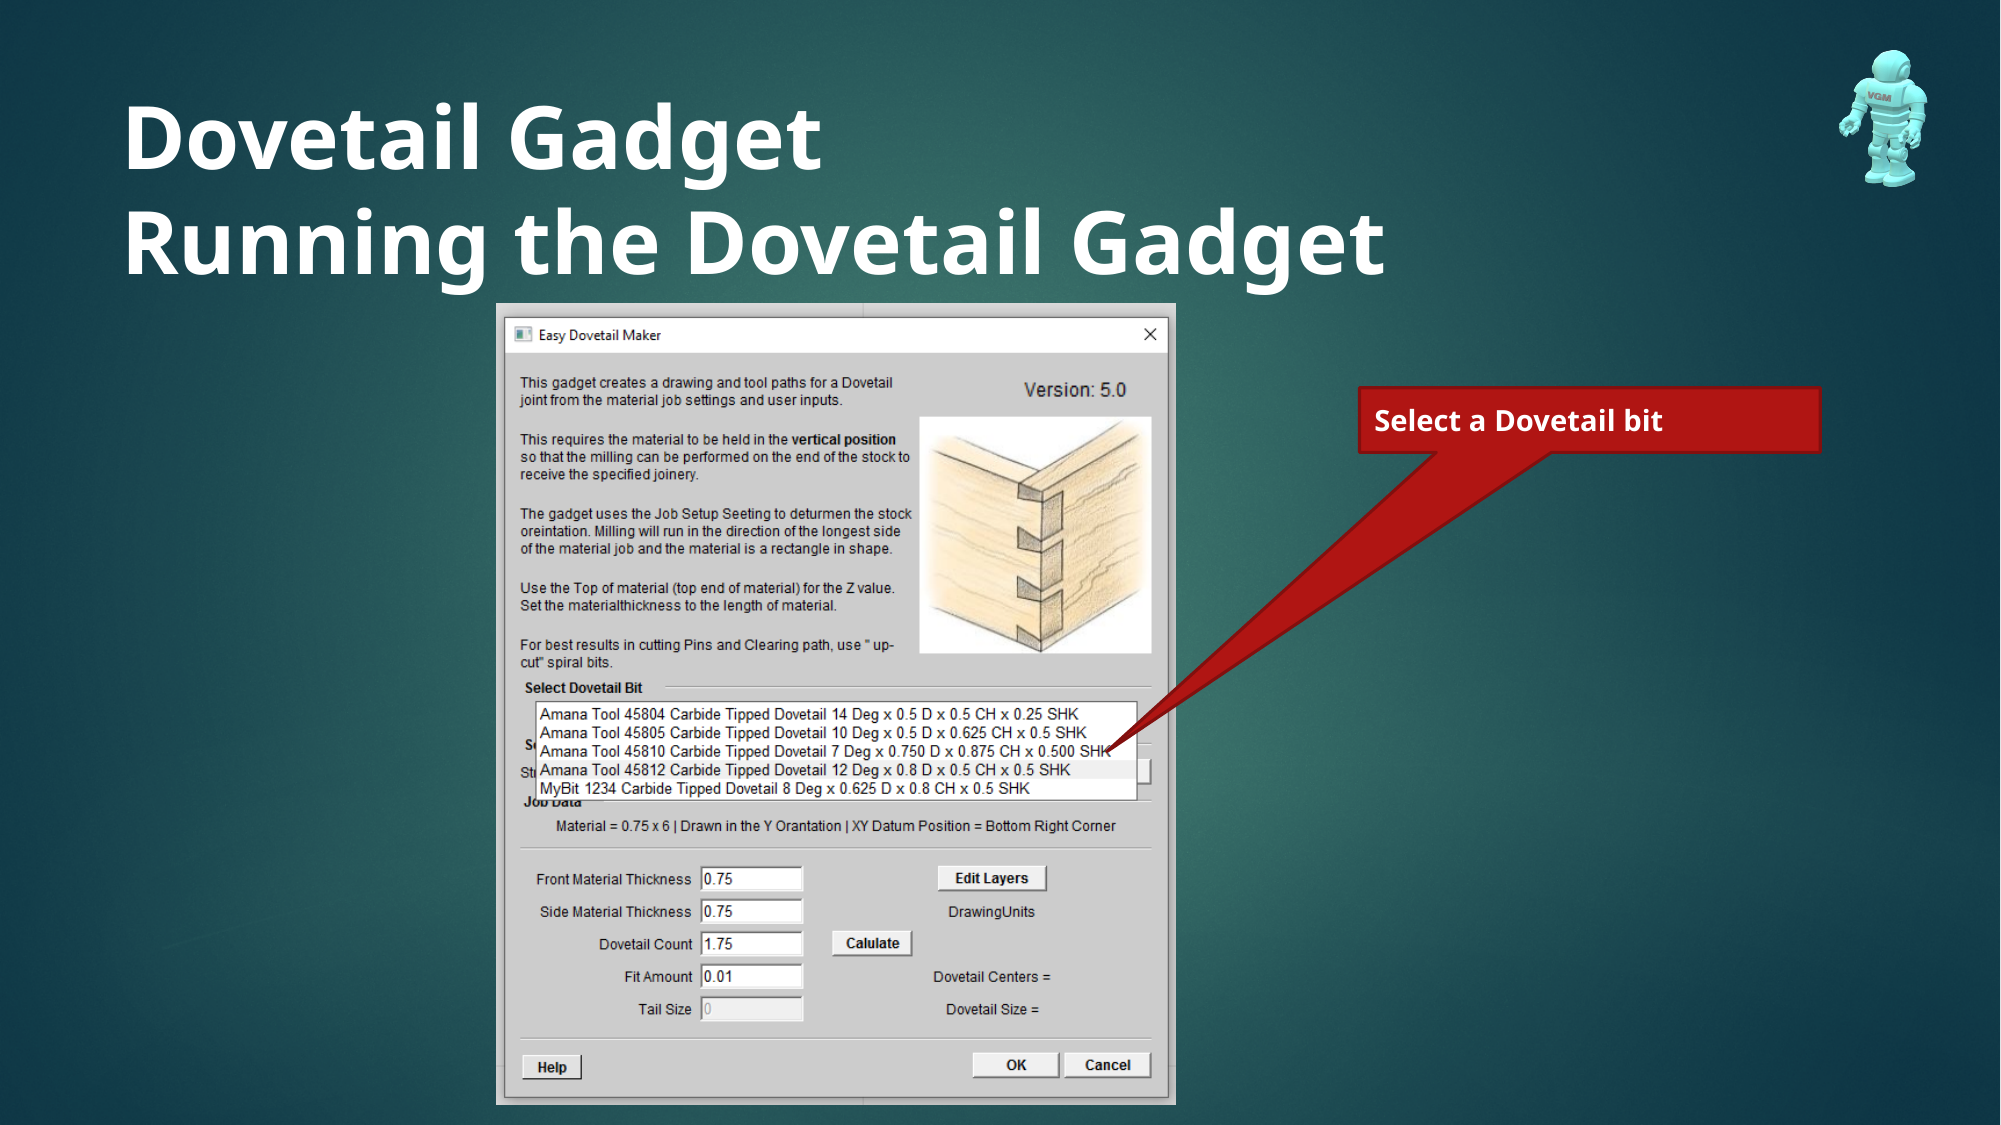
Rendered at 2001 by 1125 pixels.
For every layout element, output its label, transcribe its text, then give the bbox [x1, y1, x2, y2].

picture [1800, 46, 1976, 188]
text_box Select a Dovetail bit [1180, 386, 1822, 705]
title Dovetail Gadget Running the Dovetail Gadget [106, 74, 1649, 304]
picture [496, 303, 1176, 1105]
